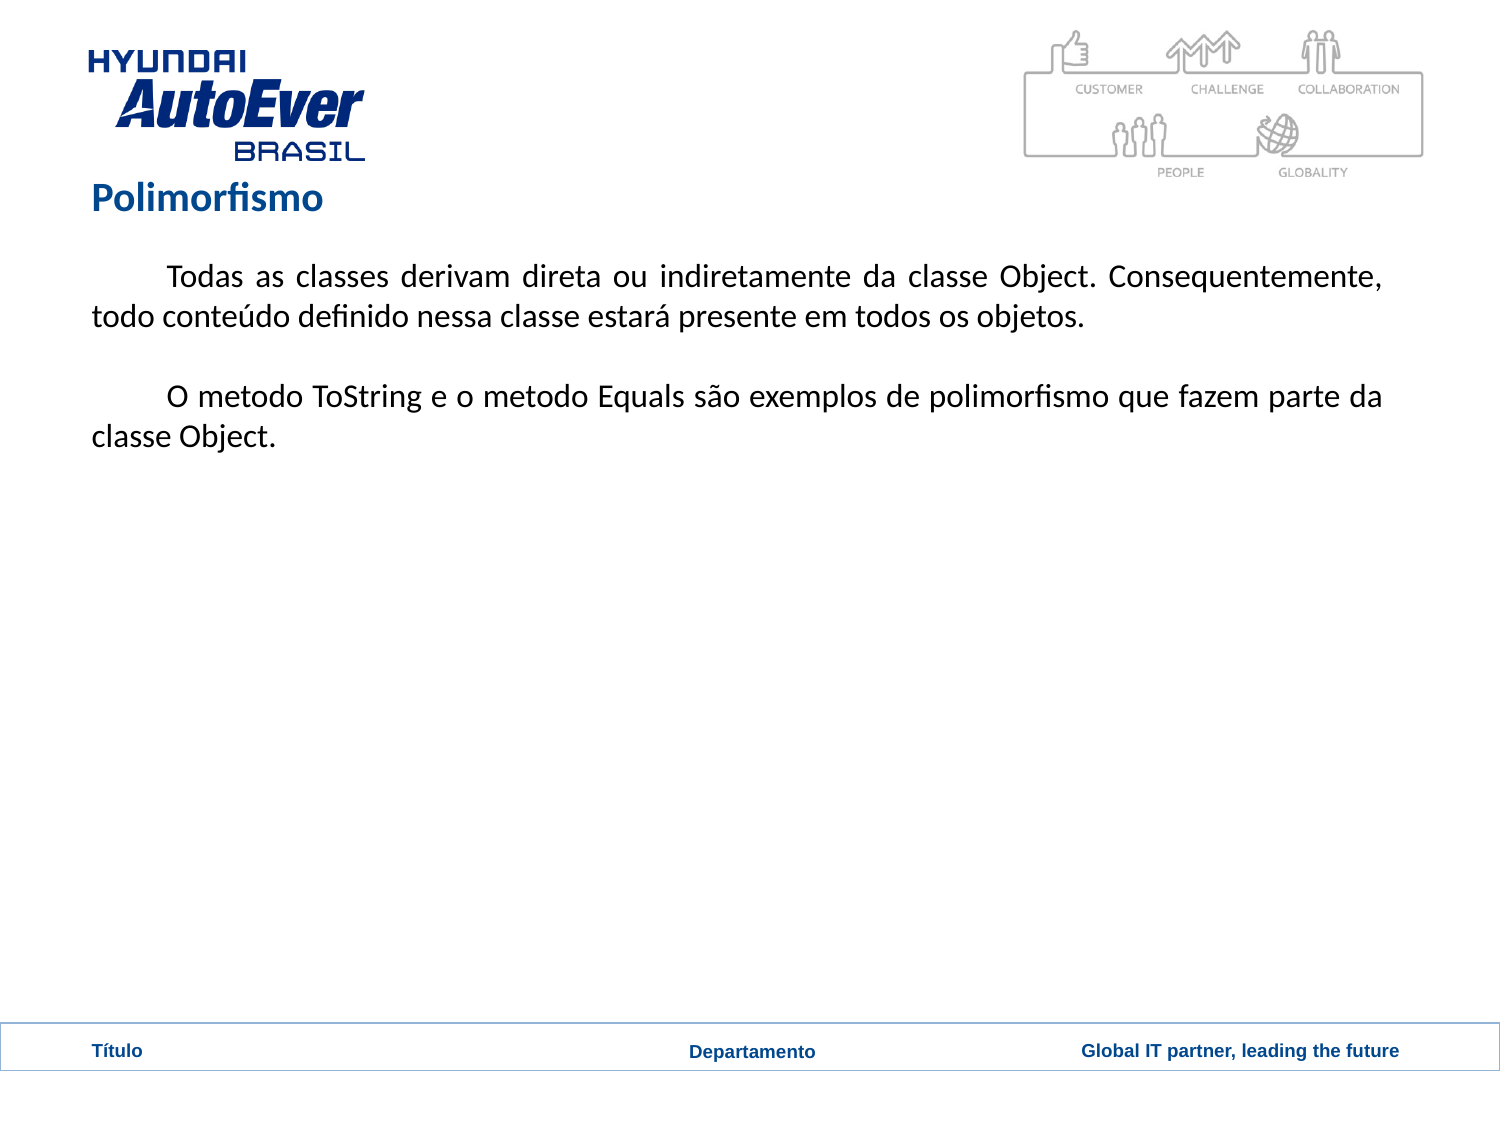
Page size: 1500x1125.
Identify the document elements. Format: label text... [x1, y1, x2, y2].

title Polimorfismo [76, 169, 999, 207]
picture [115, 79, 365, 161]
picture [1022, 23, 1424, 185]
list Todas as classes derivam direta ou indiretamente da classe Object. Consequentemente, todo conteúdo definido nessa classe estará presente em todos os objetos. O metodo ToString e o metodo Equals são exemplos de polimorfismo que fazem parte da classe Object. [76, 207, 1400, 1009]
picture [88, 50, 349, 78]
